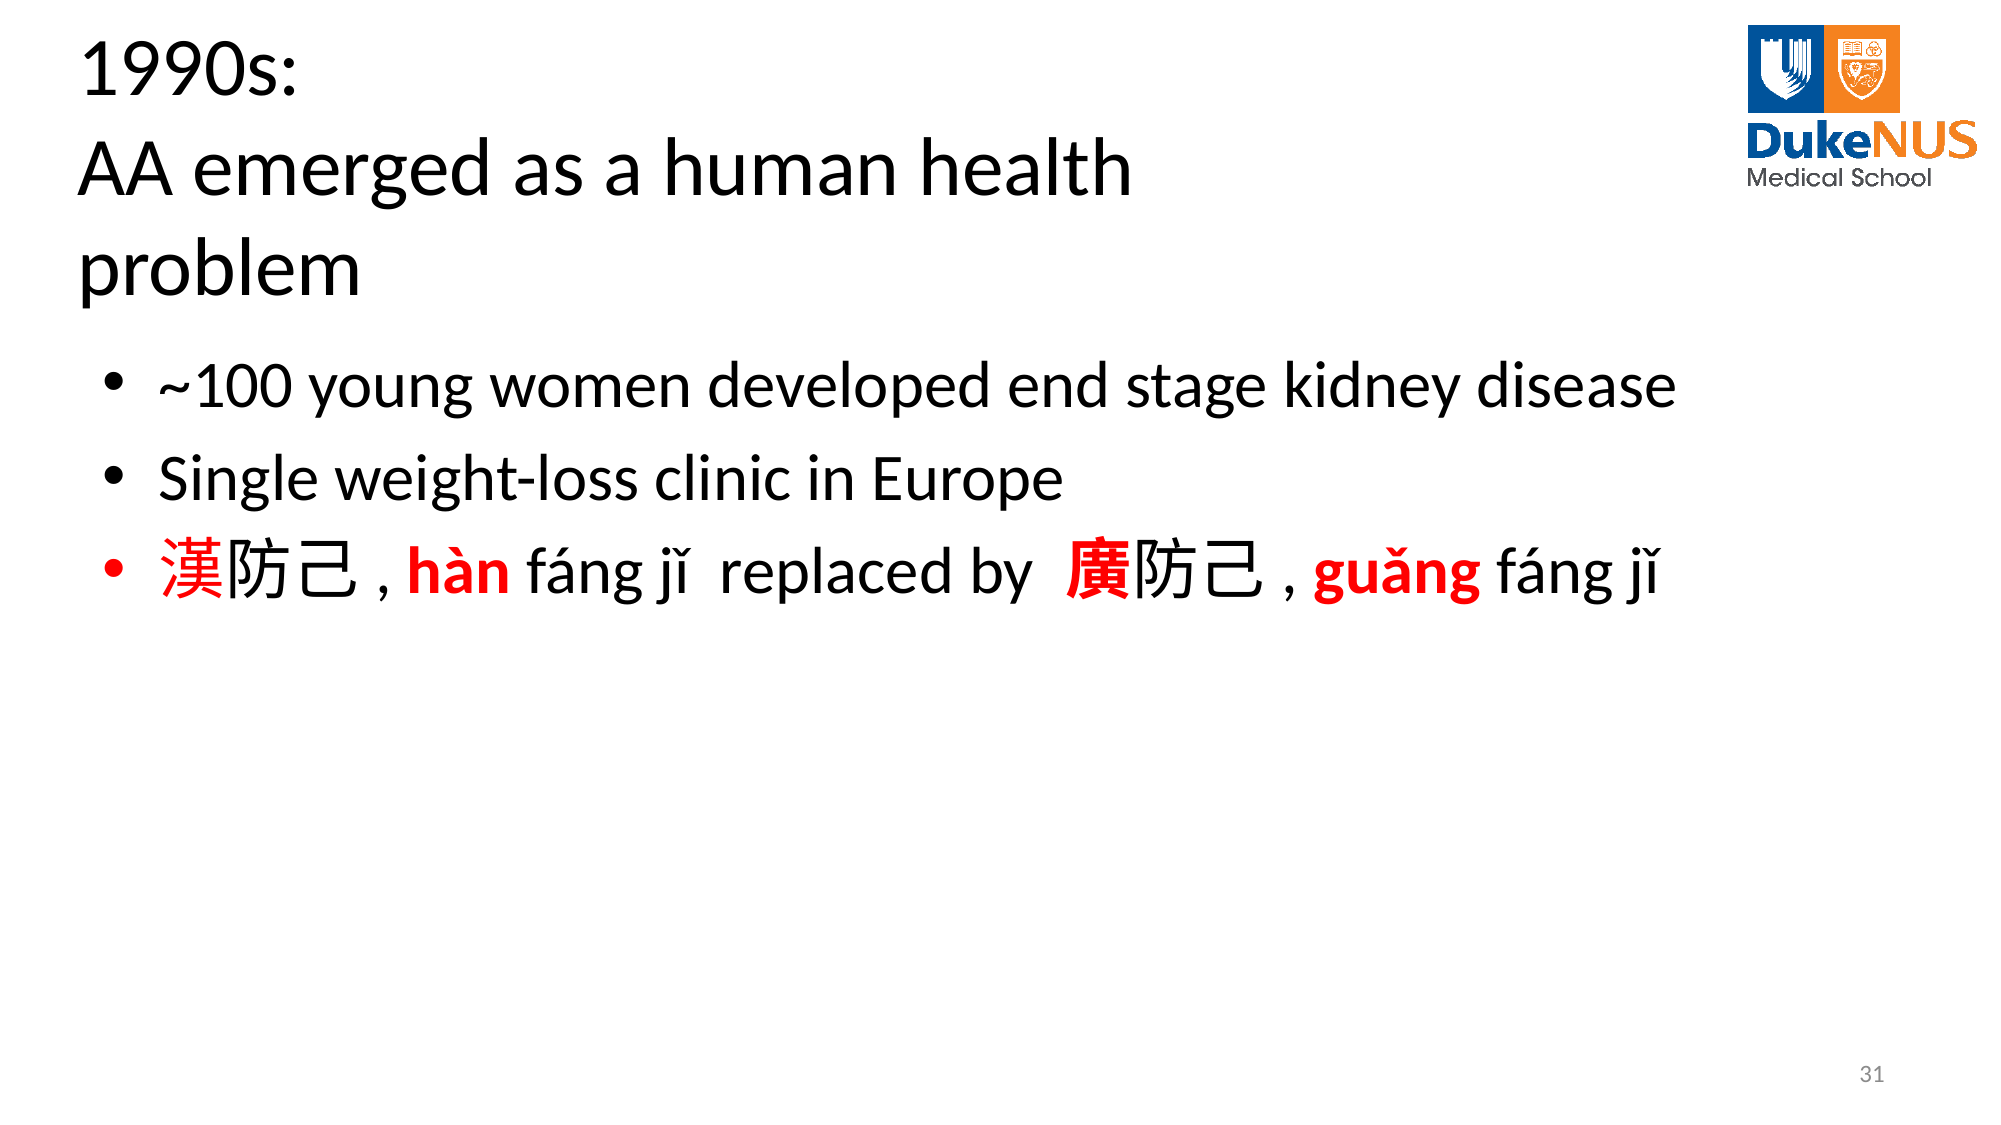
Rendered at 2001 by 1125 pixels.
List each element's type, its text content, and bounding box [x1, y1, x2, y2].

title 1990s: AA emerged as a human health problem [62, 0, 1250, 325]
picture [1737, 12, 1978, 189]
slide_number 31 [1433, 1042, 1900, 1103]
list ~100 young women developed end stage kidney disease Single weight-loss clinic in Europe 漢防己, hàn fáng jǐ replaced by 廣防己, guǎng fáng jǐ [87, 333, 1963, 673]
